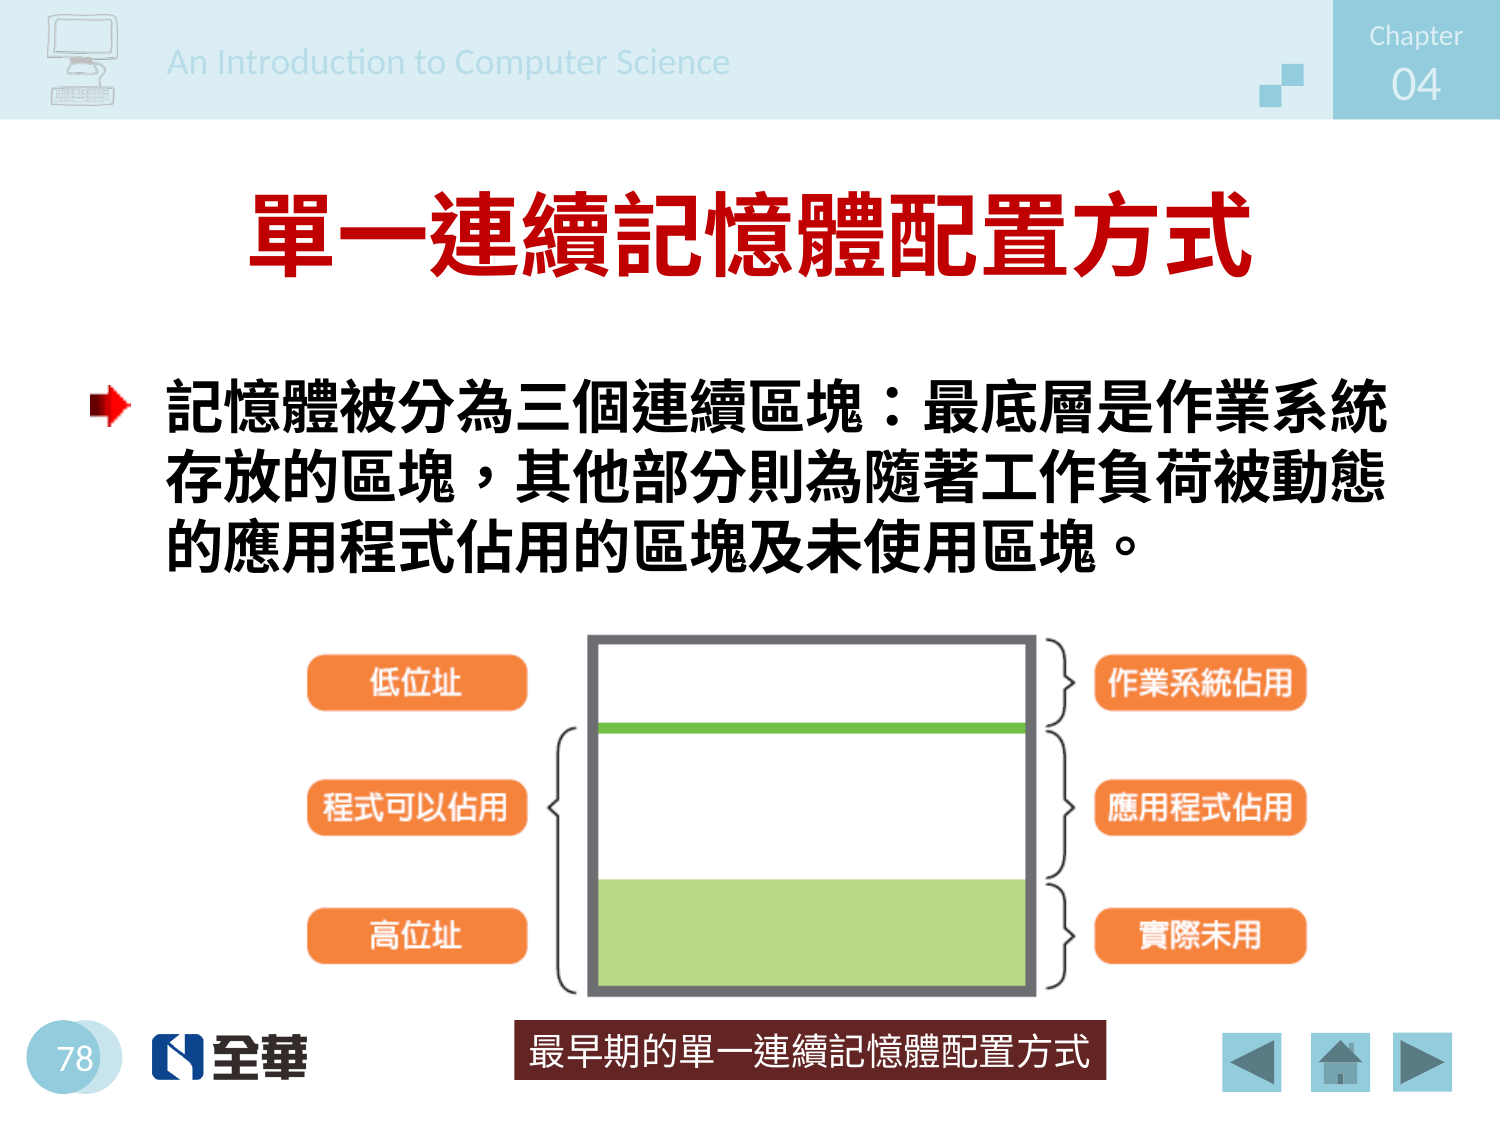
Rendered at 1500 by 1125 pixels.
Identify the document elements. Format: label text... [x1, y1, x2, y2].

text_box 最早期的單一連續記憶體配置方式 [514, 1020, 1107, 1080]
picture [152, 1034, 307, 1080]
list 記憶體被分為三個連續區塊：最底層是作業系統存放的區塊，其他部分則為隨著工作負荷被動態的應用程式佔用的區塊及未使用區塊。 [75, 363, 1425, 1005]
title 單一連續記憶體配置方式 [75, 138, 1425, 327]
picture [47, 14, 118, 106]
picture [284, 607, 1359, 1005]
picture [90, 385, 131, 427]
